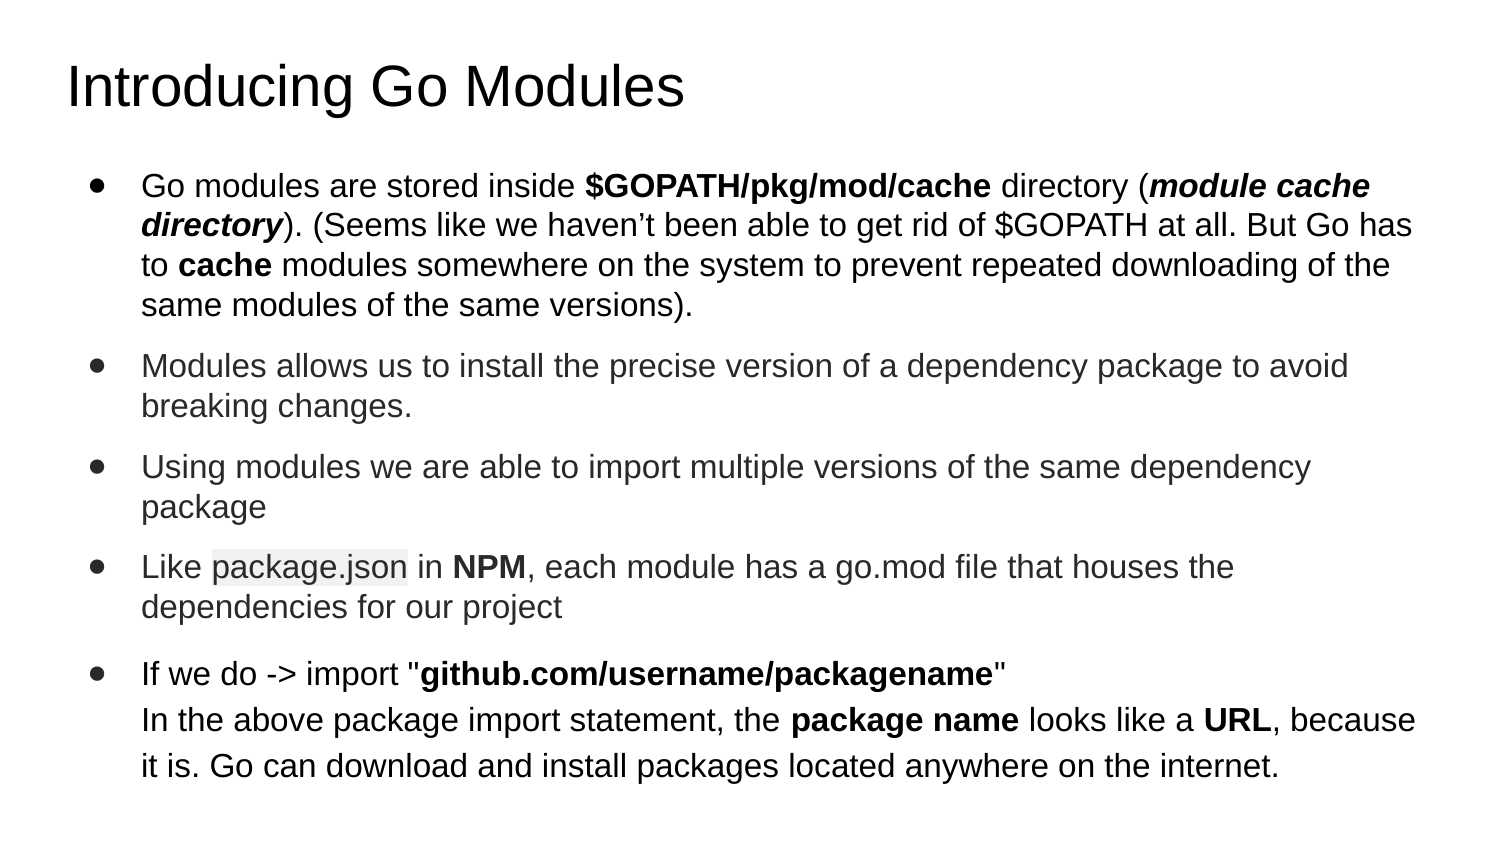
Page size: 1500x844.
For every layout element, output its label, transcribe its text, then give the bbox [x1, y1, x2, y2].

list Go modules are stored inside $GOPATH/pkg/mod/cache directory (module cache directory). (Seems like we haven’t been able to get rid of $GOPATH at all. But Go has to cache modules somewhere on the system to prevent repeated downloading of the same modules of the same versions). Modules allows us to install the precise version of a dependency package to avoid breaking changes. Using modules we are able to import multiple versions of the same dependency package Like package.json in NPM, each module has a go.mod file that houses the dependencies for our project If we do -> import "github.com/username/packagename" In the above package import statement, the package name looks like a URL, because it is. Go can download and install packages located anywhere on the internet. [51, 148, 1449, 710]
title Introducing Go Modules [51, 32, 1449, 127]
